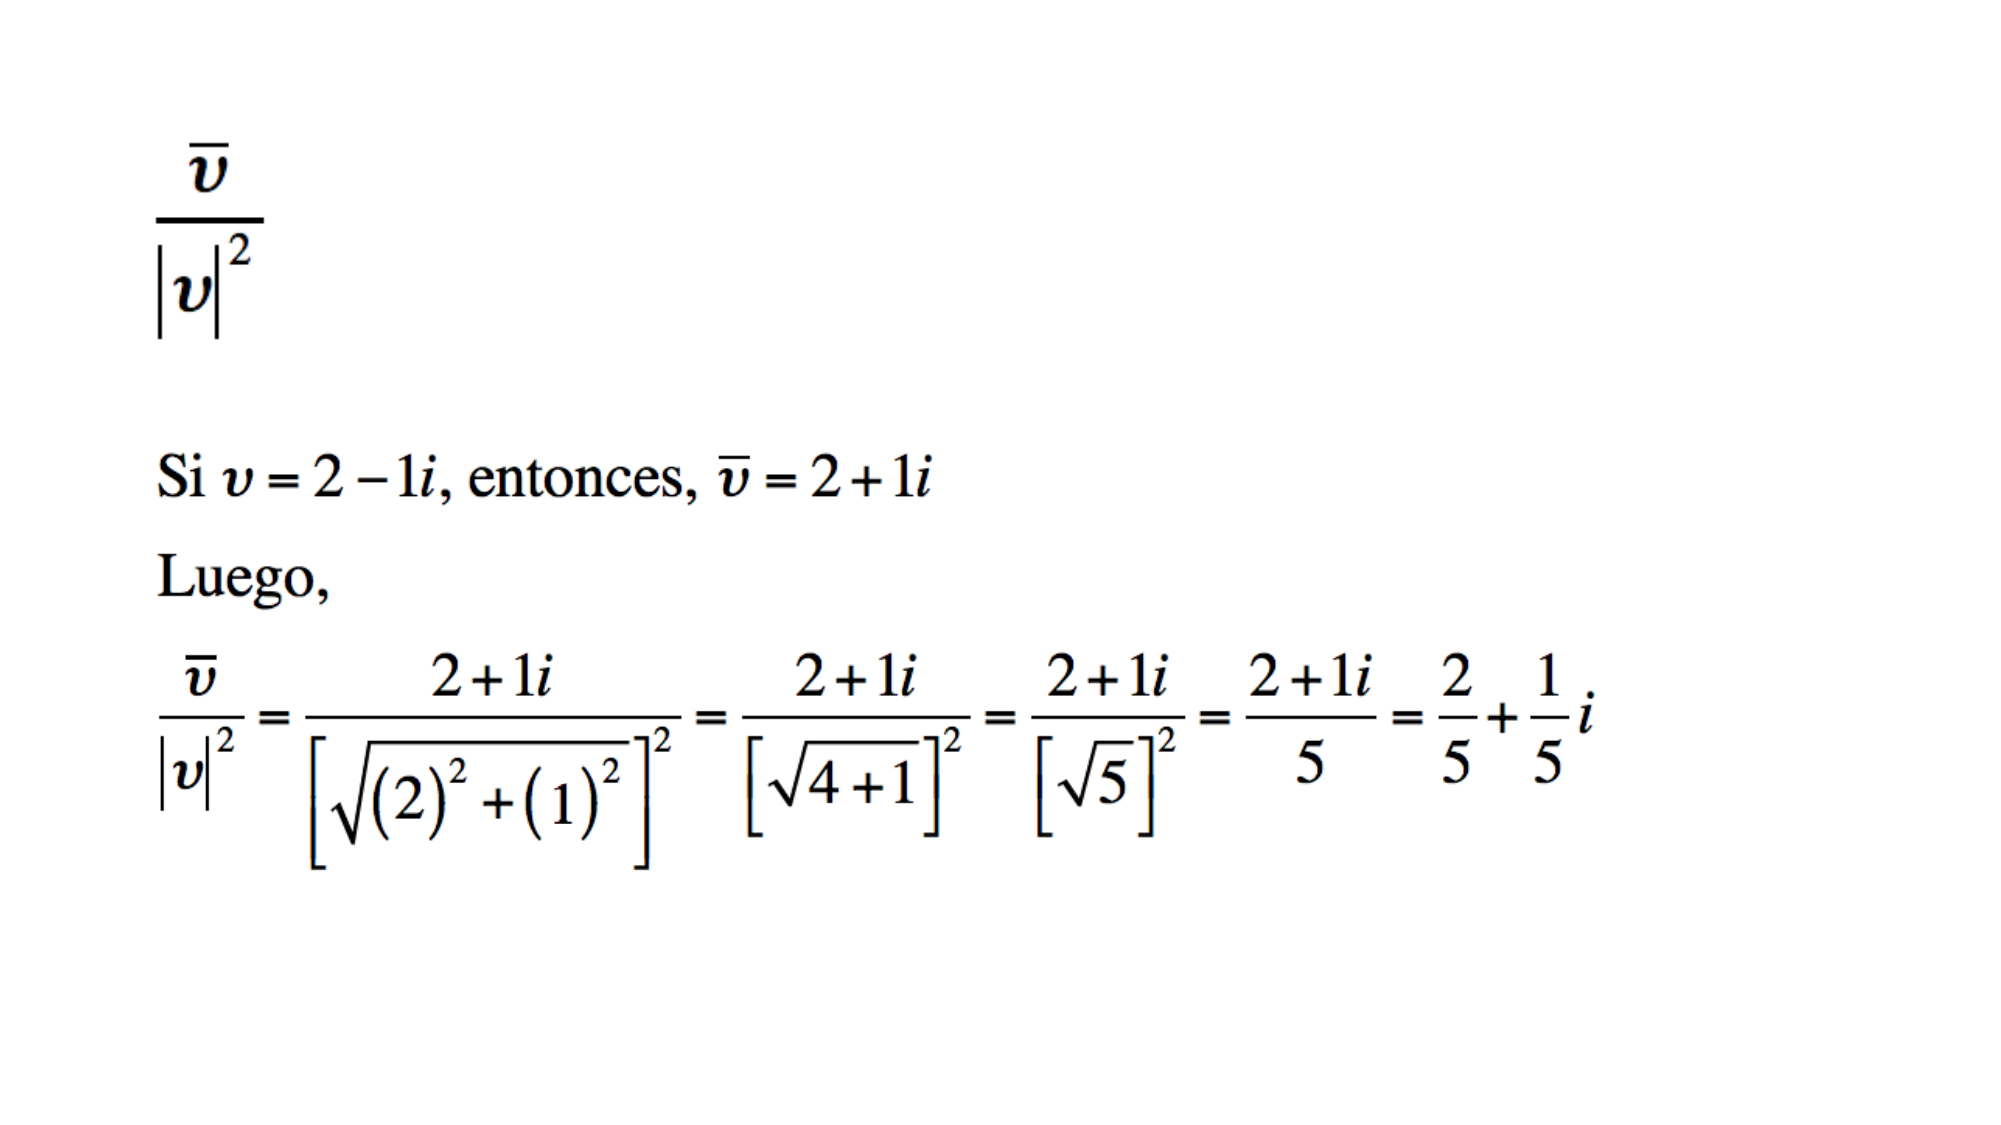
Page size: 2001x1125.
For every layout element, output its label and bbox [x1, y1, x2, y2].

picture [133, 122, 282, 365]
picture [133, 439, 1641, 878]
